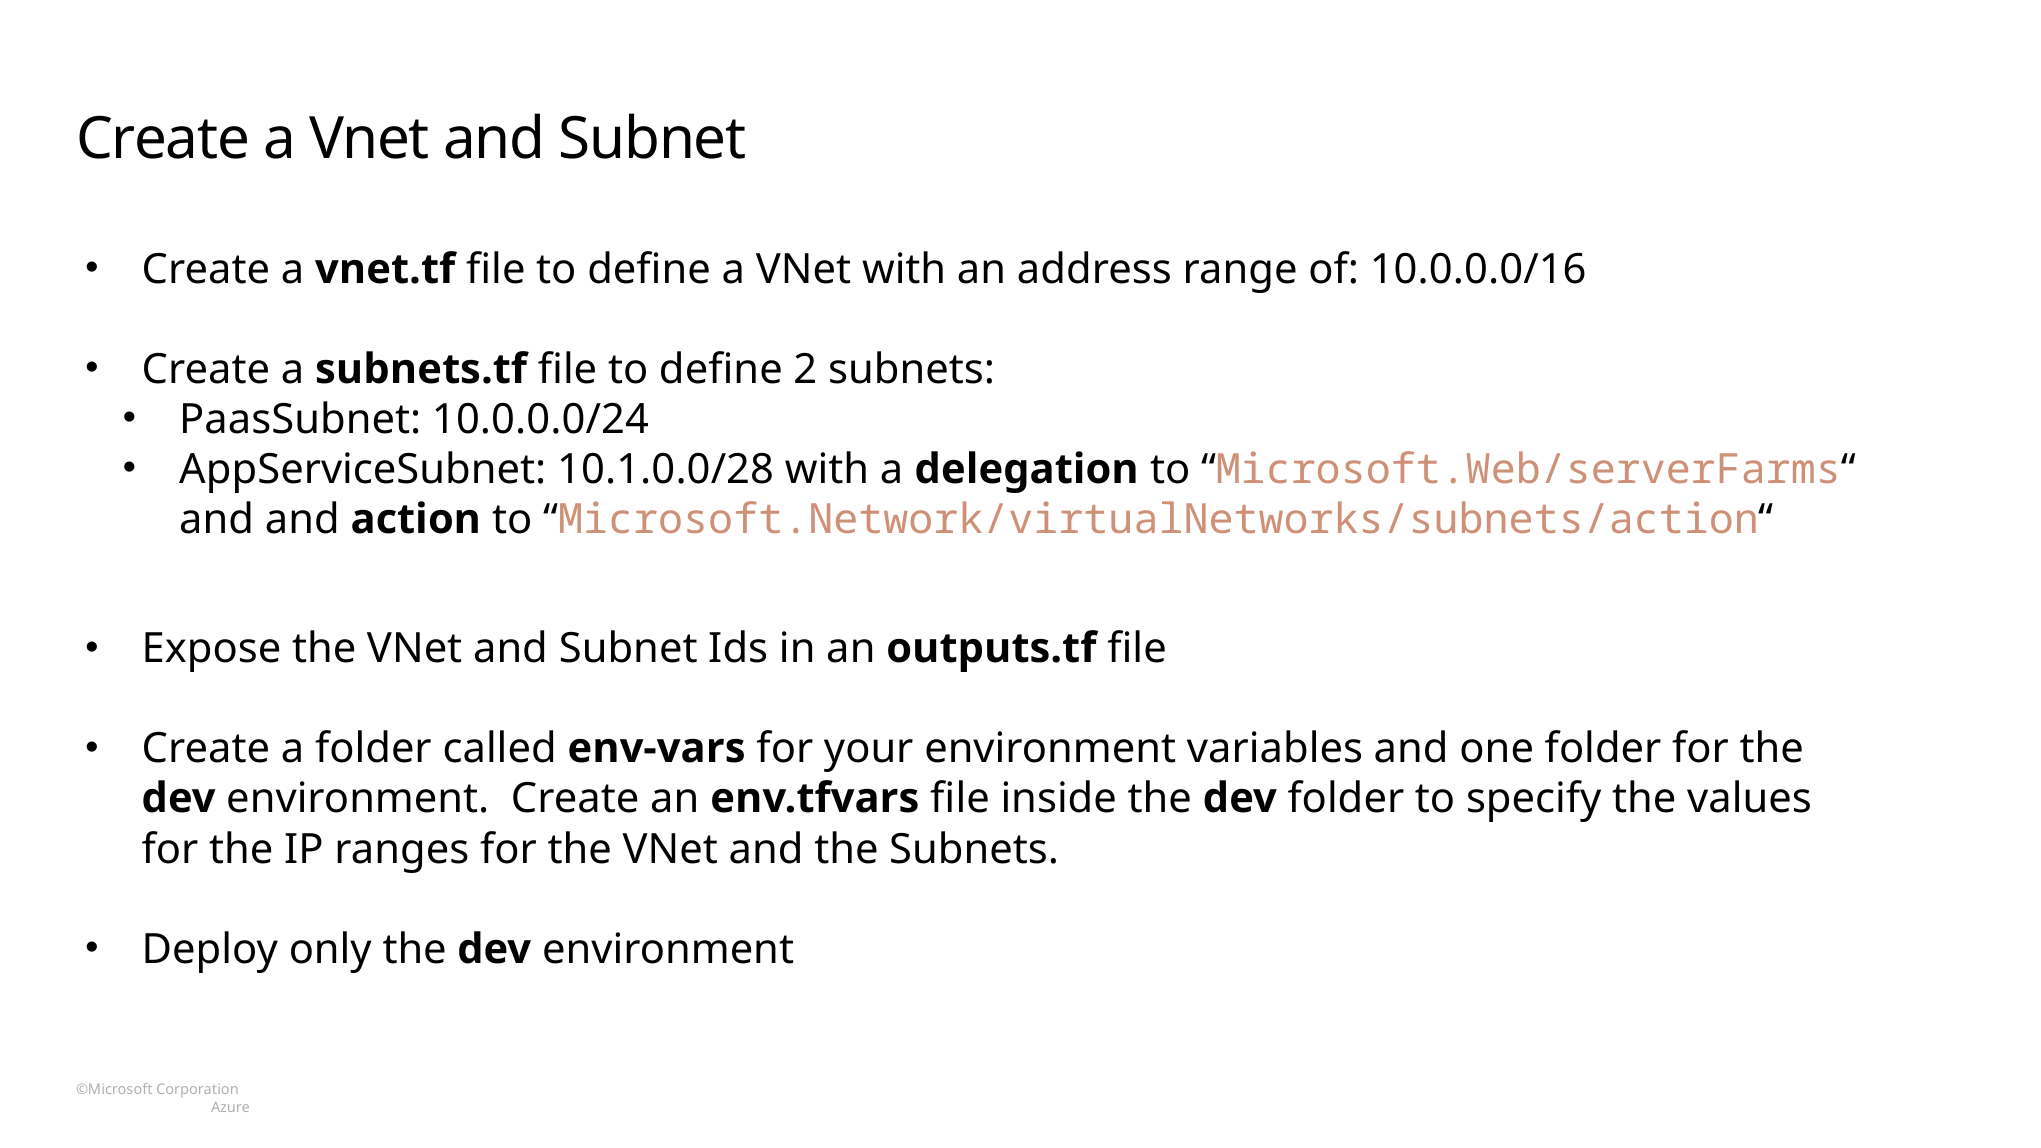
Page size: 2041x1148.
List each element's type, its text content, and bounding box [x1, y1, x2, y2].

list Create a vnet.tf file to define a VNet with an address range of: 10.0.0.0/16 Create a subnets.tf file to define 2 subnets: PaasSubnet: 10.0.0.0/24 AppServiceSubnet: 10.1.0.0/28 with a delegation to “Microsoft.Web/serverFarms“ and and action to “Microsoft.Network/virtualNetworks/subnets/action“ Expose the VNet and Subnet Ids in an outputs.tf file Create a folder called env-vars for your environment variables and one folder for the dev environment. Create an env.tfvars file inside the dev folder to specify the values for the IP ranges for the VNet and the Subnets. Deploy only the dev environment [85, 241, 1862, 949]
title Create a Vnet and Subnet [76, 103, 1969, 172]
